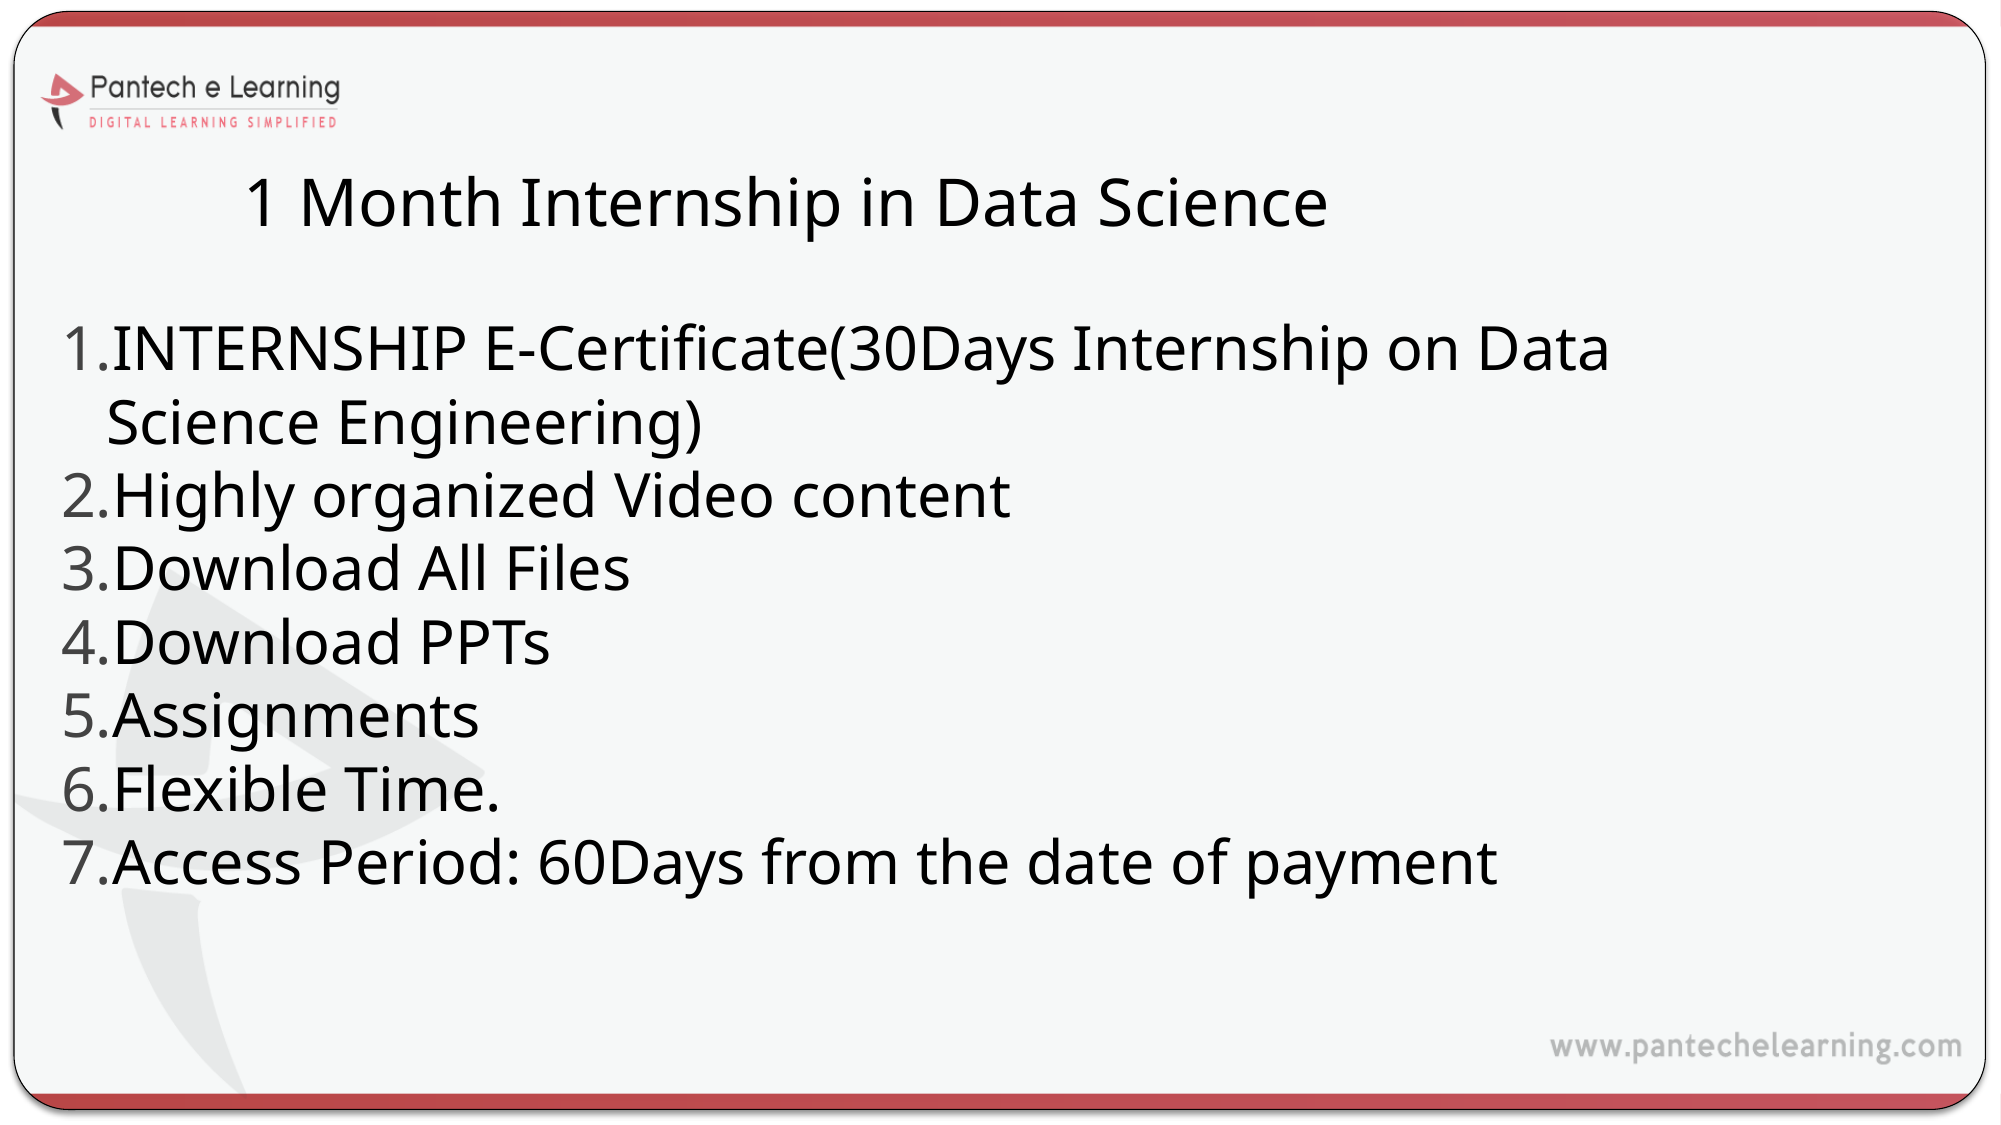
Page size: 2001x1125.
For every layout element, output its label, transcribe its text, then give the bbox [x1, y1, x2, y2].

title 1 Month Internship in Data Science [244, 121, 1723, 279]
list INTERNSHIP E-Certificate(30Days Internship on Data Science Engineering) Highly organized Video content Download All Files Download PPTs Assignments Flexible Time. Access Period: 60Days from the date of payment [23, 294, 1832, 1053]
picture [15, 12, 1984, 1108]
